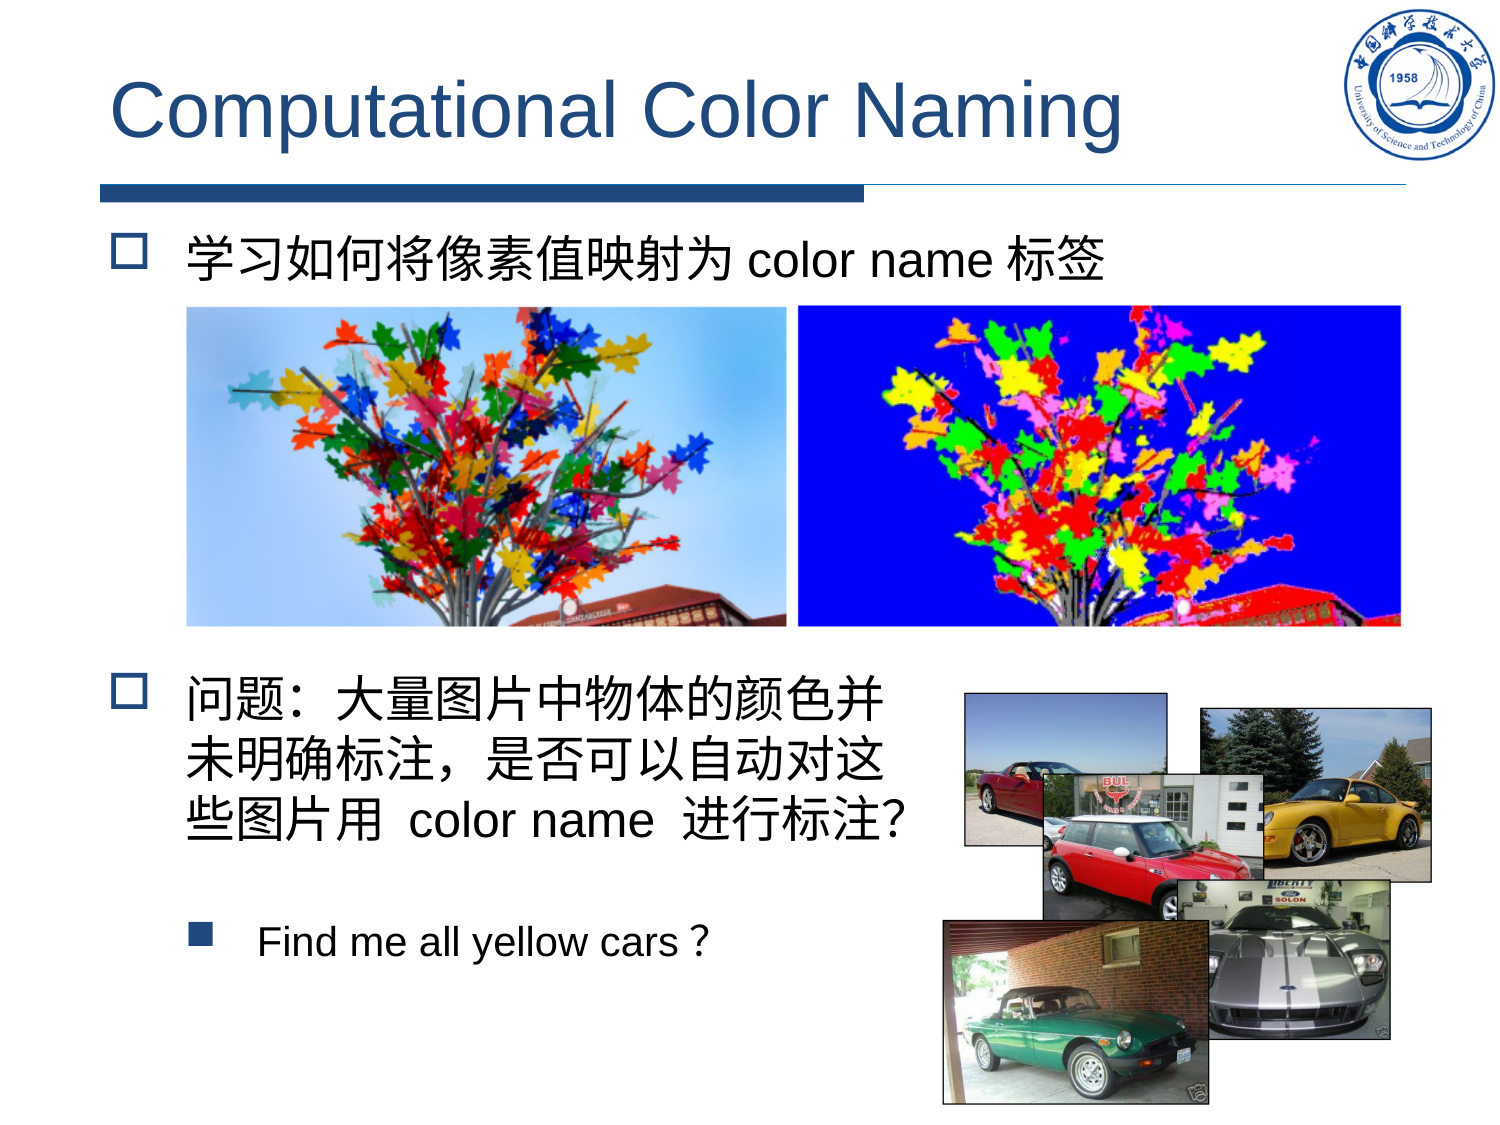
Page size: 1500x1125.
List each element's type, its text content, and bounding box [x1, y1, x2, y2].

text_box 问题：大量图片中物体的颜色并未明确标注，是否可以自动对这些图片用 color name 进行标注？ Find me all yellow cars？ [92, 660, 913, 996]
picture [932, 681, 1442, 1113]
picture [177, 297, 1407, 634]
picture [1333, 1, 1500, 161]
list 学习如何将像素值映射为color name标签 [92, 220, 1407, 1035]
title Computational Color Naming [94, 50, 1407, 161]
